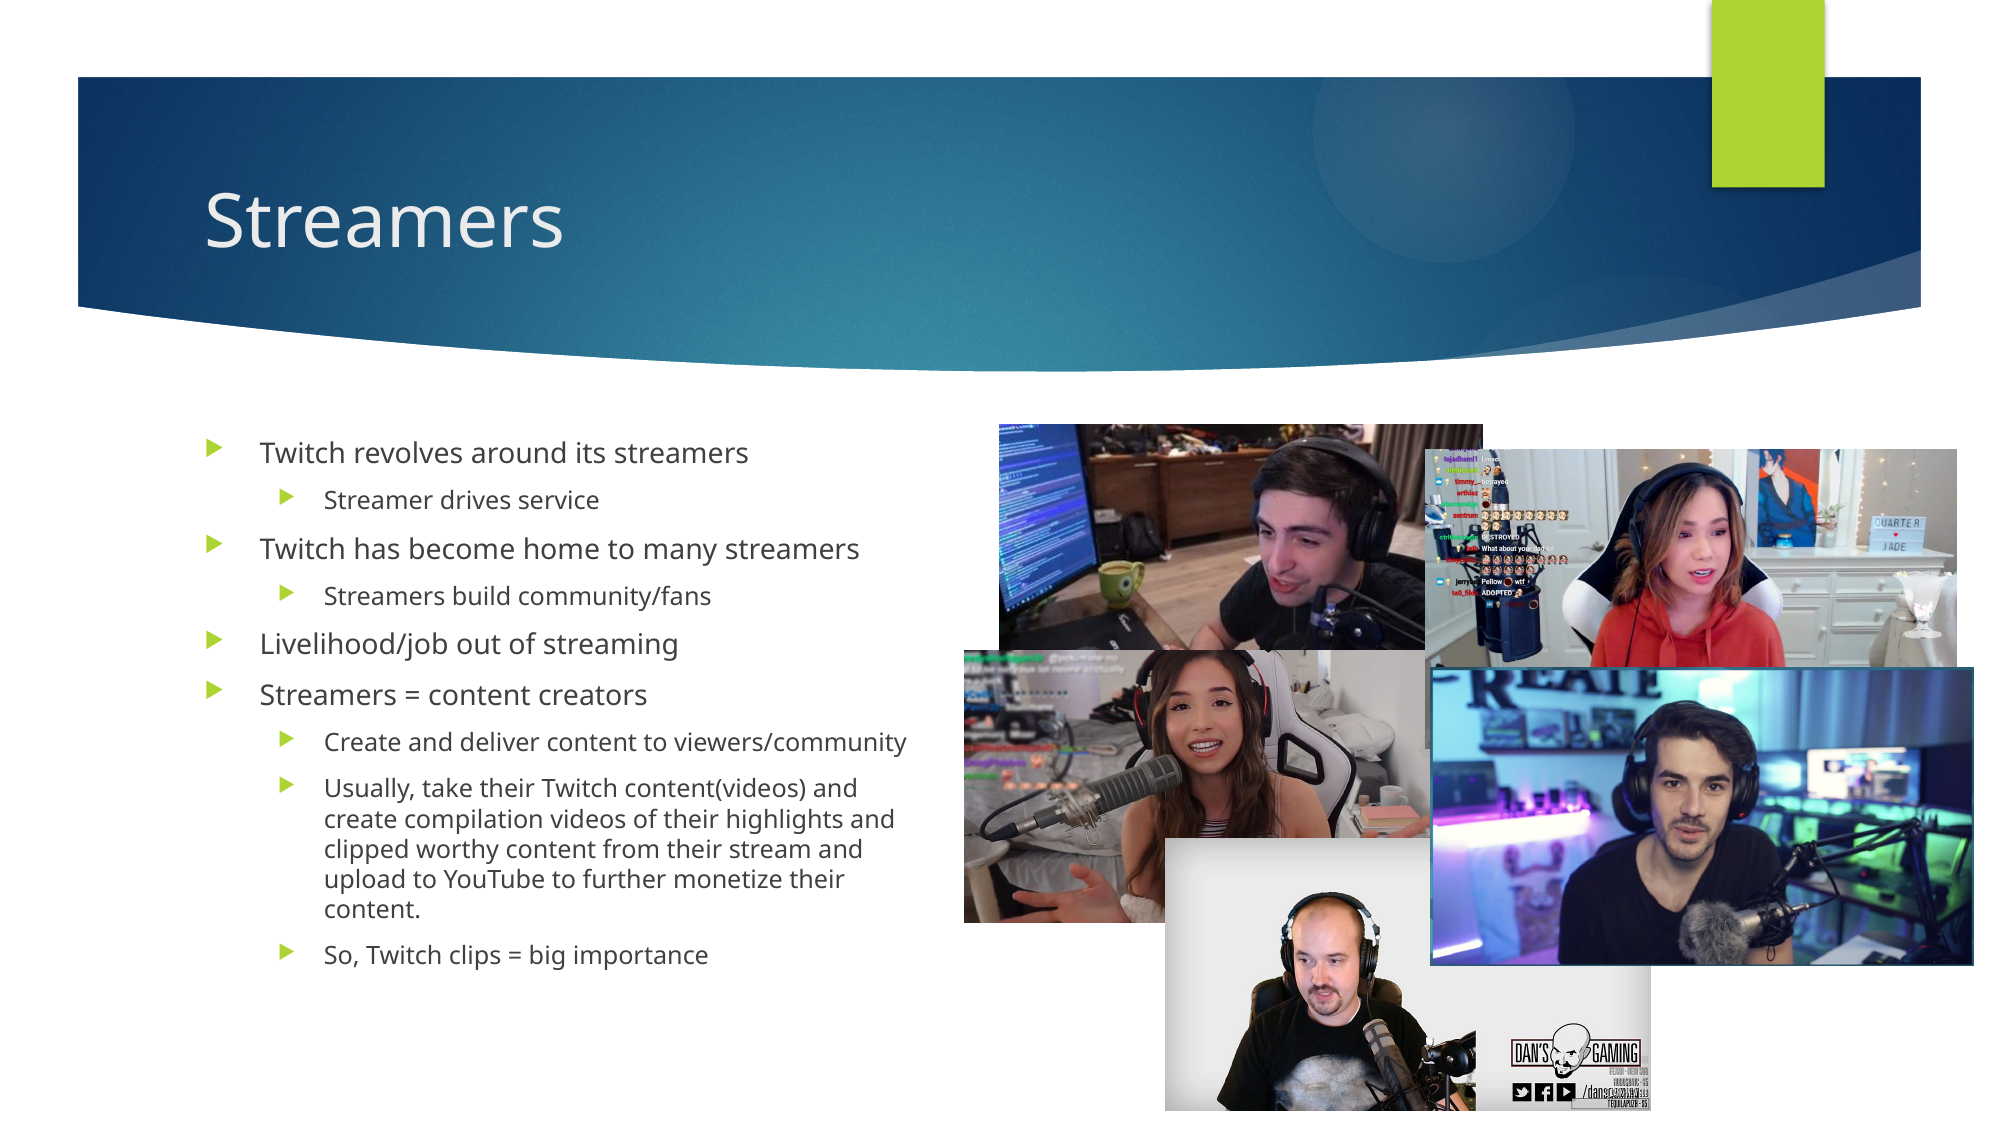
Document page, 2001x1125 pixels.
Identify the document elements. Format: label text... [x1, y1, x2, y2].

picture [964, 423, 1974, 1112]
title Streamers [189, 159, 1627, 276]
list Twitch revolves around its streamers Streamer drives service Twitch has become home to many streamers Streamers build community/fans Livelihood/job out of streaming Streamers = content creators Create and deliver content to viewers/community Usually, take their Twitch content(videos) and create compilation videos of their highlights and clipped worthy content from their stream and upload to YouTube to further monetize their content. So, Twitch clips = big importance [189, 427, 943, 988]
